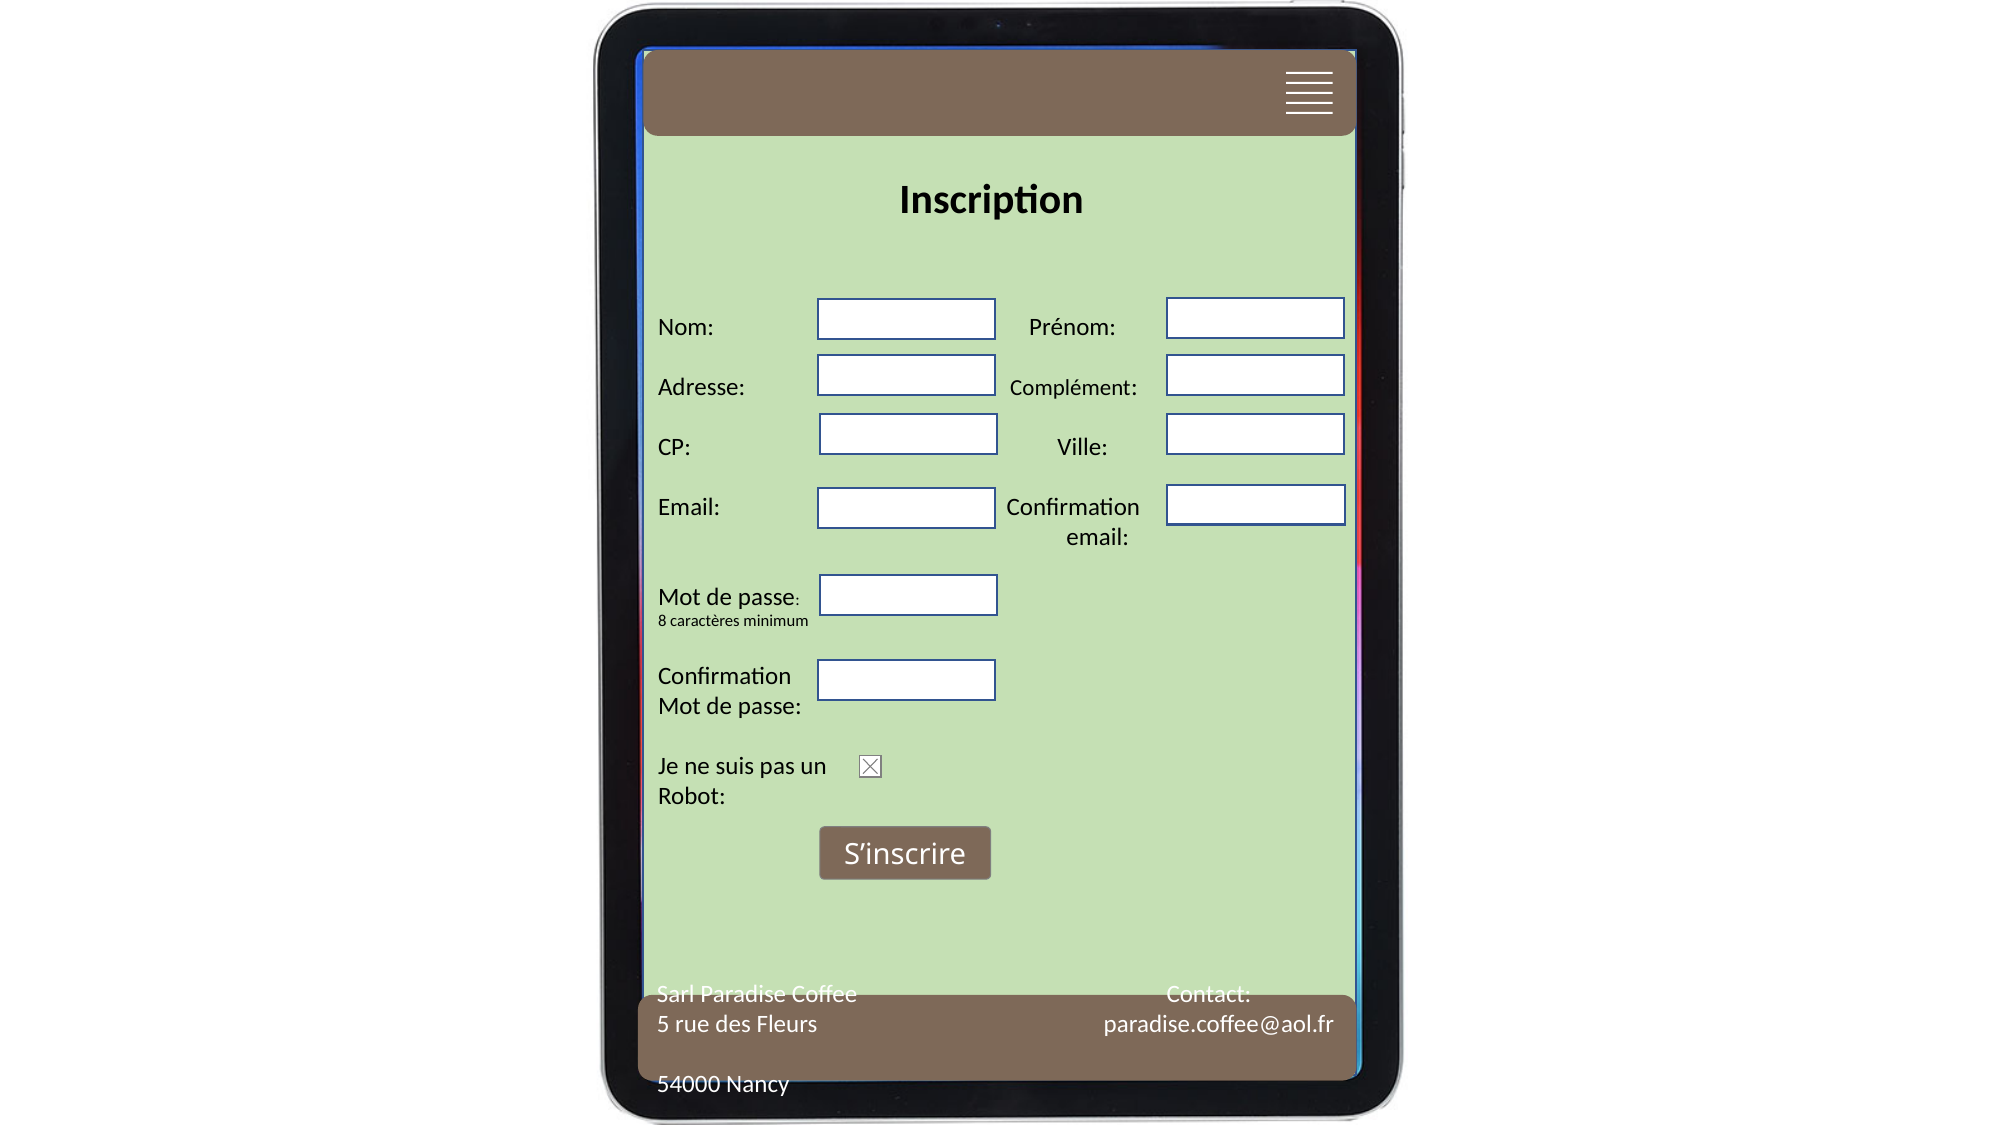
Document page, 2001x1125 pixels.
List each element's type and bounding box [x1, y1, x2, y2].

text_box [859, 748, 906, 784]
picture [437, 0, 1563, 1125]
